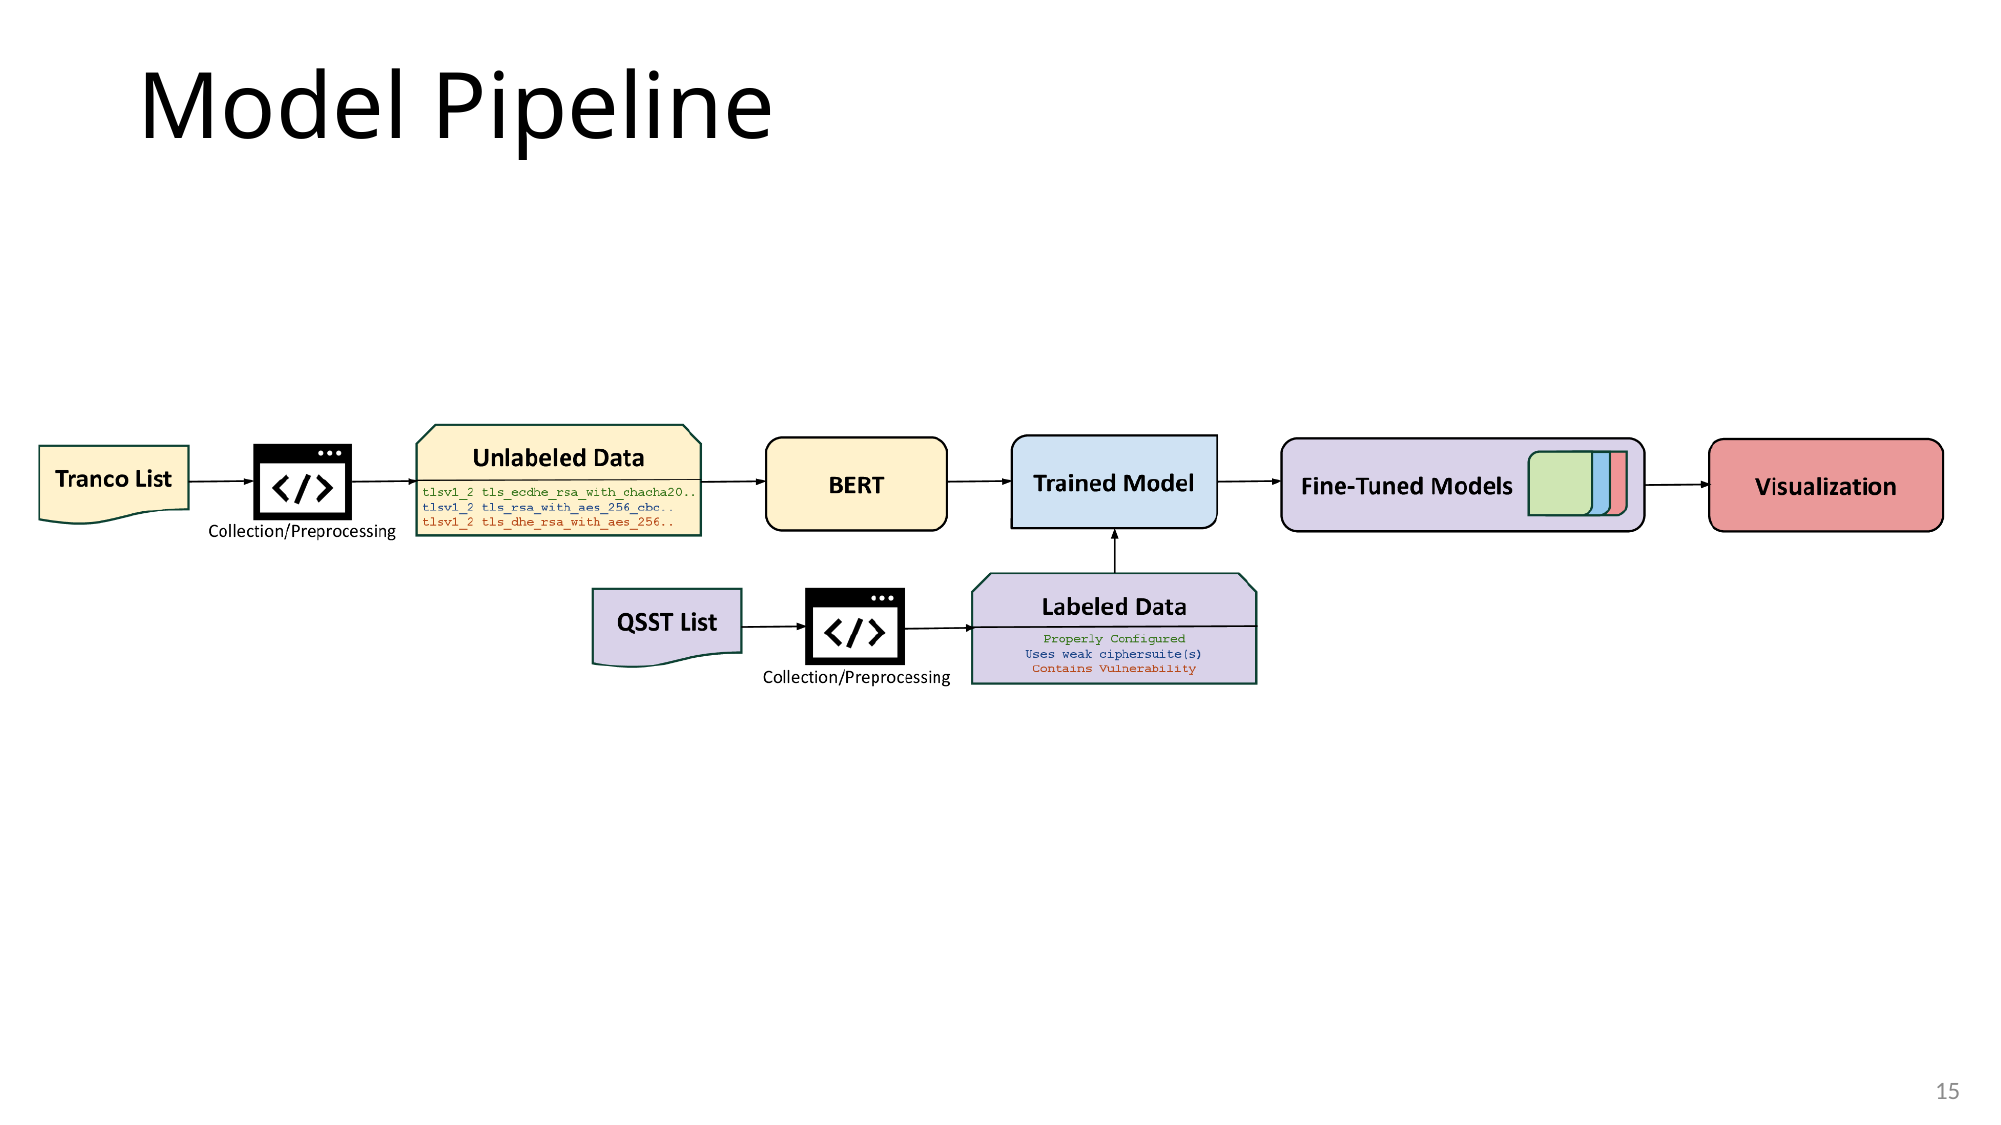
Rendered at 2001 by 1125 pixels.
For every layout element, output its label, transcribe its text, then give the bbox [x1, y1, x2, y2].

picture [8, 409, 1992, 716]
title Model Pipeline [137, 0, 1863, 218]
slide_number 15 [1412, 1059, 1976, 1120]
